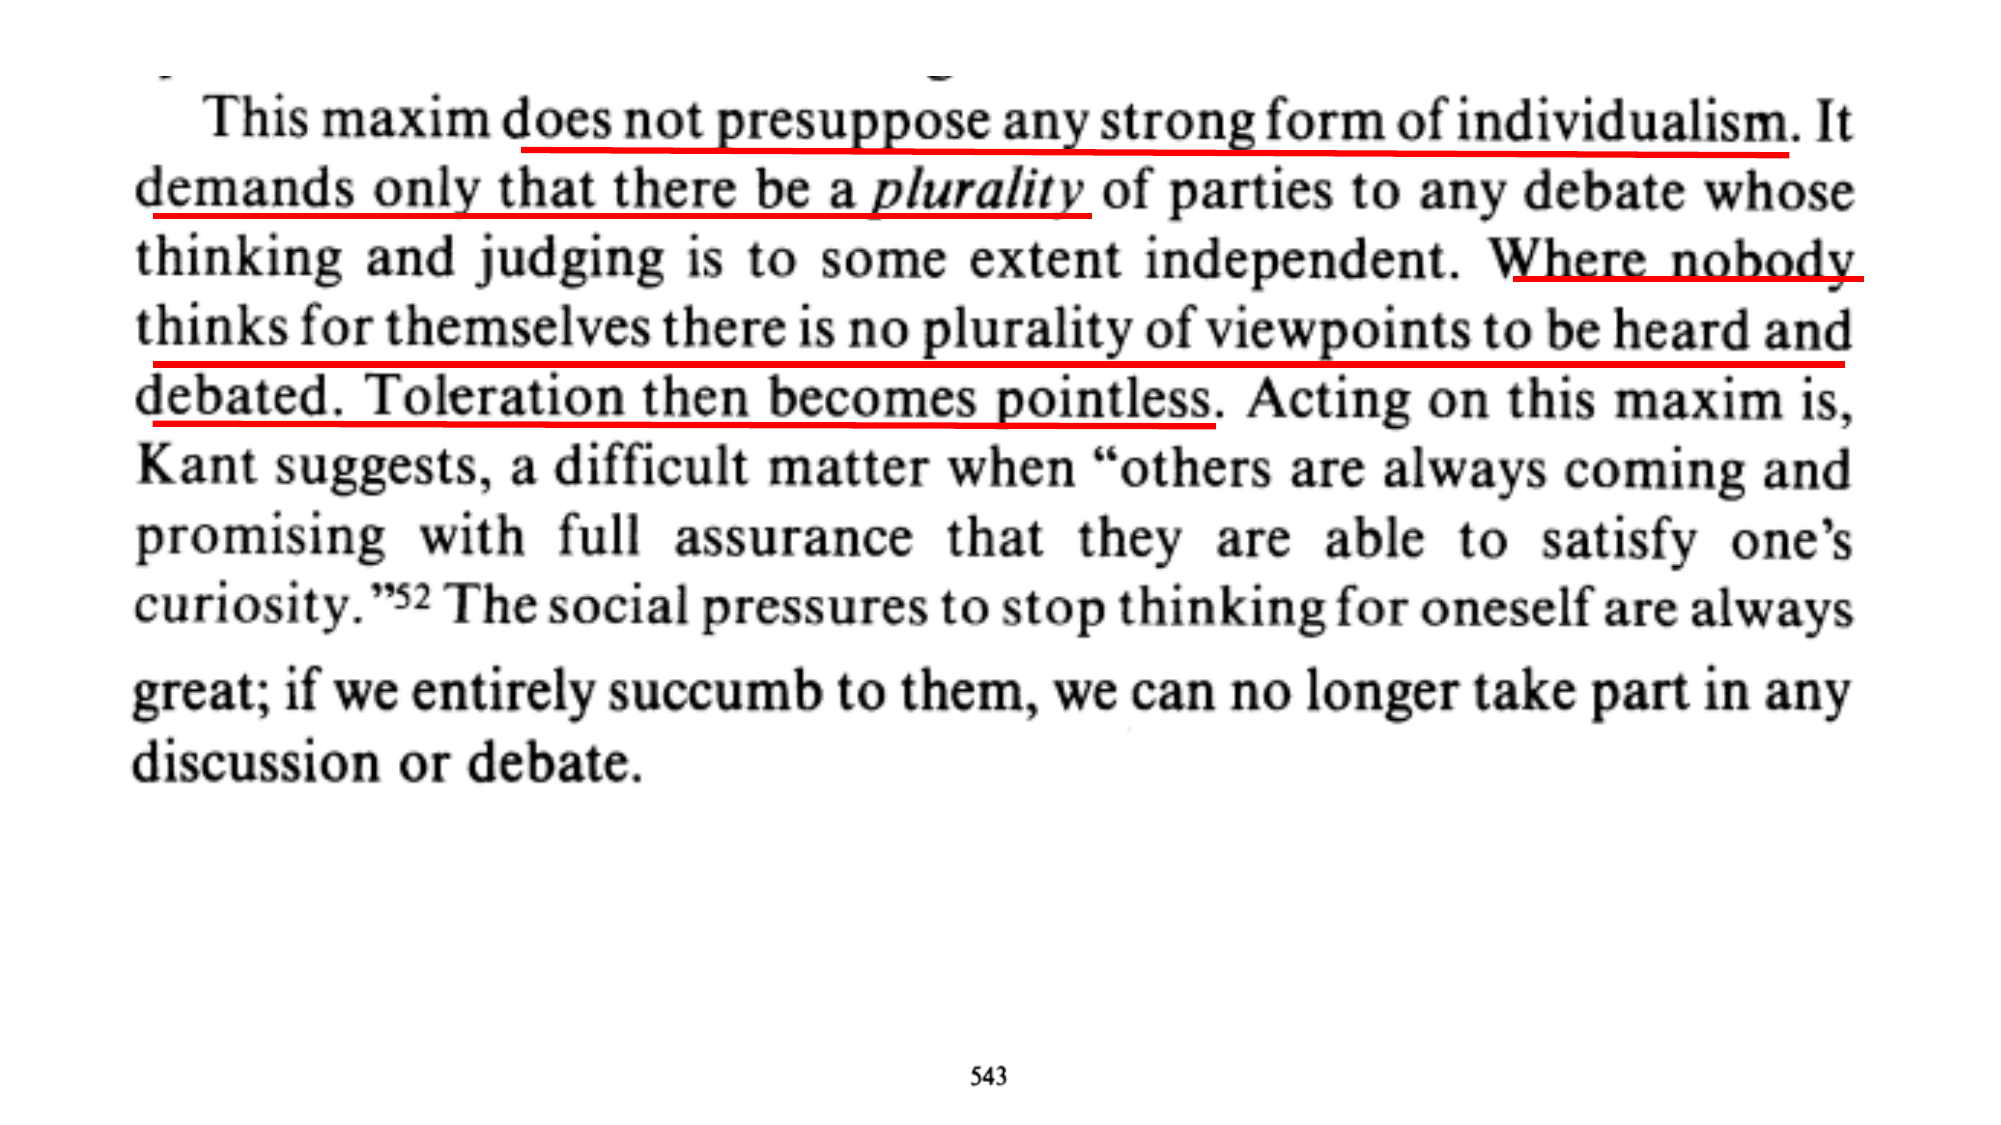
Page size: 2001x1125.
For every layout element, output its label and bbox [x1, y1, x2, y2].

picture [952, 1048, 1027, 1098]
text_box [521, 149, 1790, 156]
picture [79, 76, 1902, 795]
text_box [152, 423, 1216, 427]
